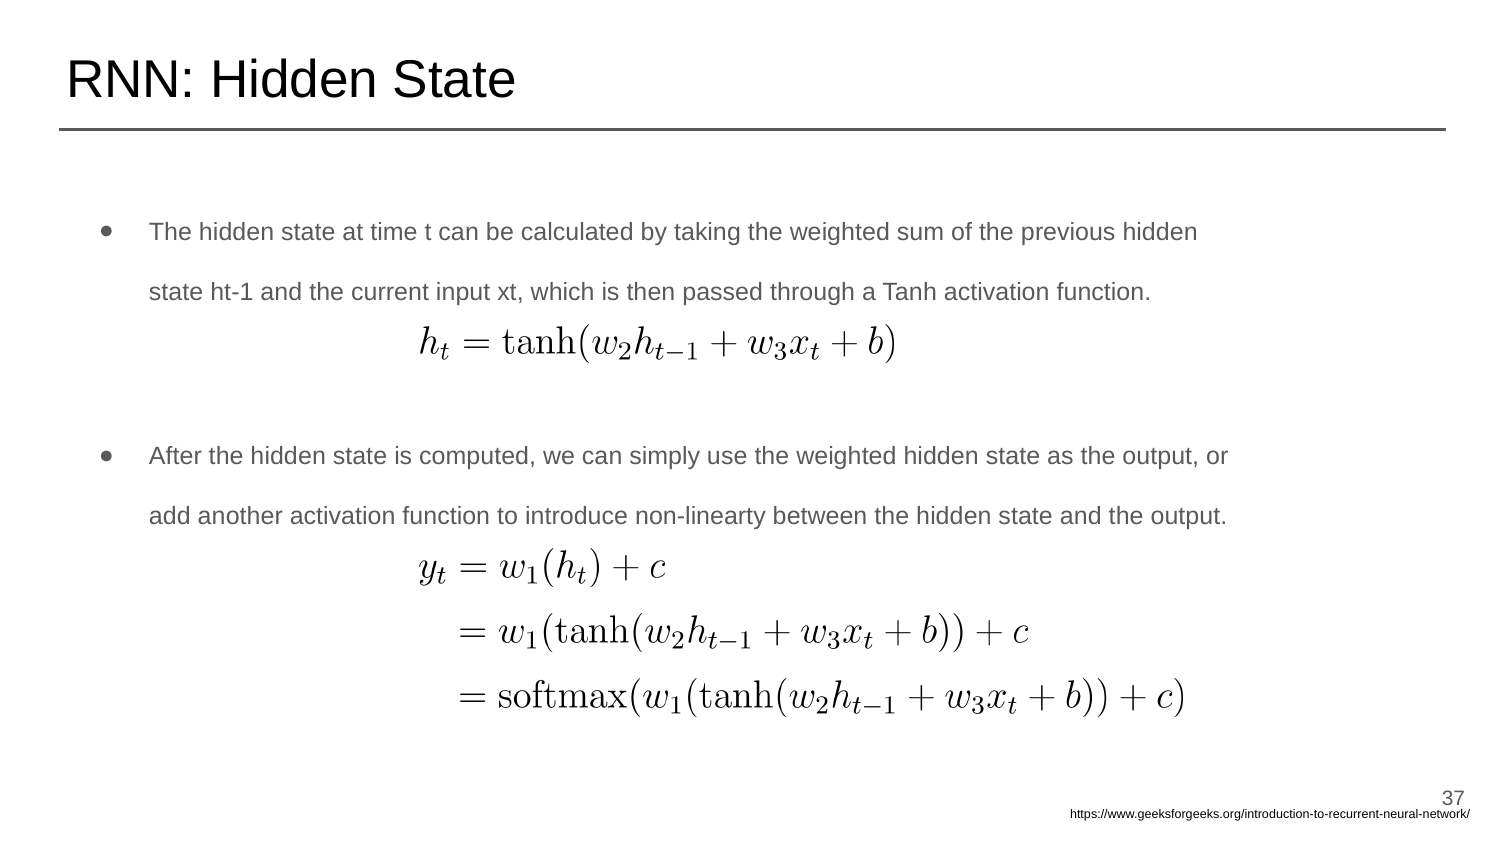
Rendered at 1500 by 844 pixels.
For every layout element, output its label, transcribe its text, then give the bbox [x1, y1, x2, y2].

text_box After the hidden state is computed, we can simply use the weighted hidden state as the output, or add another activation function to introduce non-linearty between the hidden state and the output. [58, 394, 1253, 545]
slide_number ‹#› [1389, 764, 1480, 798]
text_box https://www.geeksforgeeks.org/introduction-to-recurrent-neural-network/ [1040, 798, 1500, 829]
picture [417, 323, 895, 363]
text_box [417, 548, 1183, 718]
text_box The hidden state at time t can be calculated by taking the weighted sum of the previous hidden state ht-1 and the current input xt, which is then passed through a Tanh activation function. [58, 170, 1253, 321]
title RNN: Hidden State [51, 29, 1449, 124]
